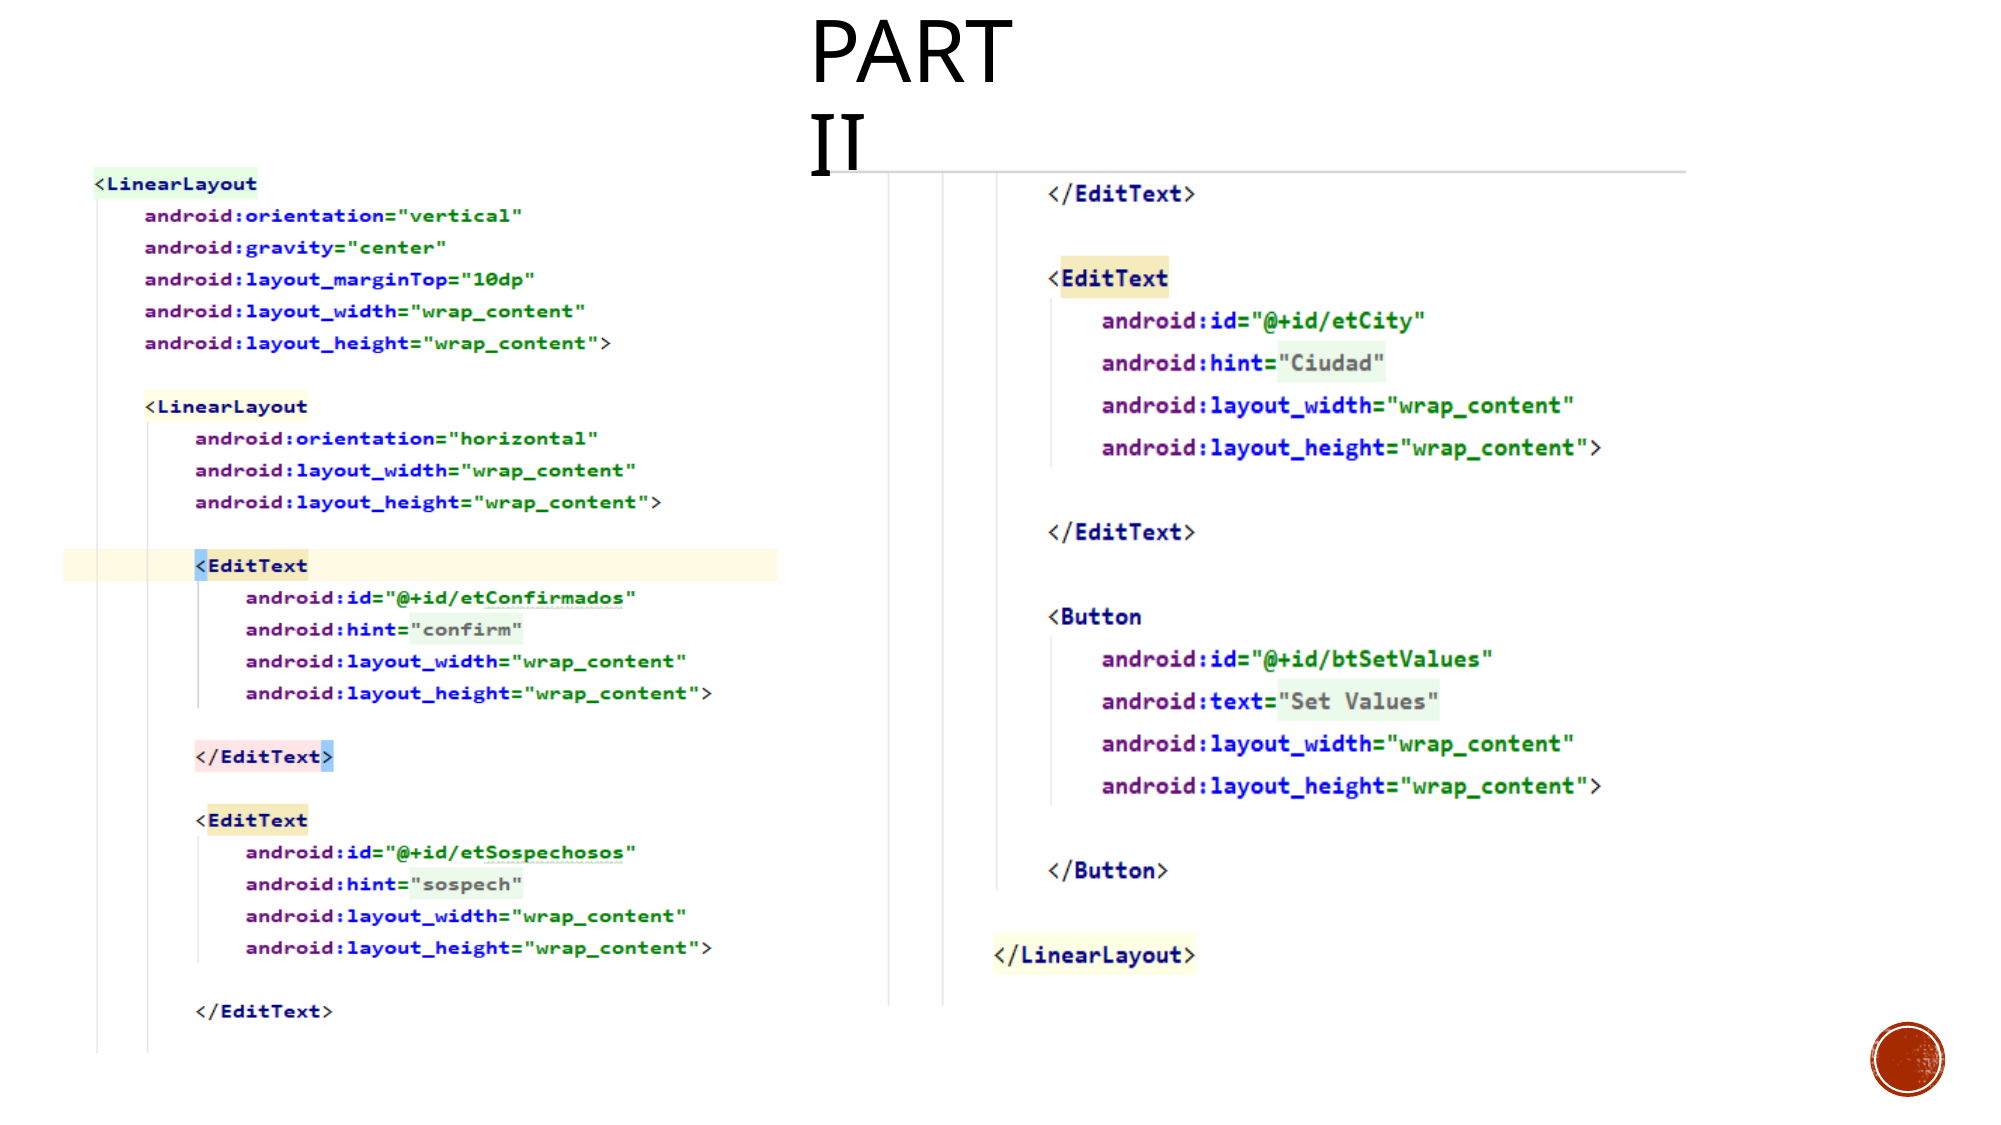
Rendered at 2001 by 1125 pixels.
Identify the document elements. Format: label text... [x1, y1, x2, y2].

picture [829, 170, 1687, 1006]
picture [63, 141, 778, 1053]
title PART II [794, 0, 1097, 203]
